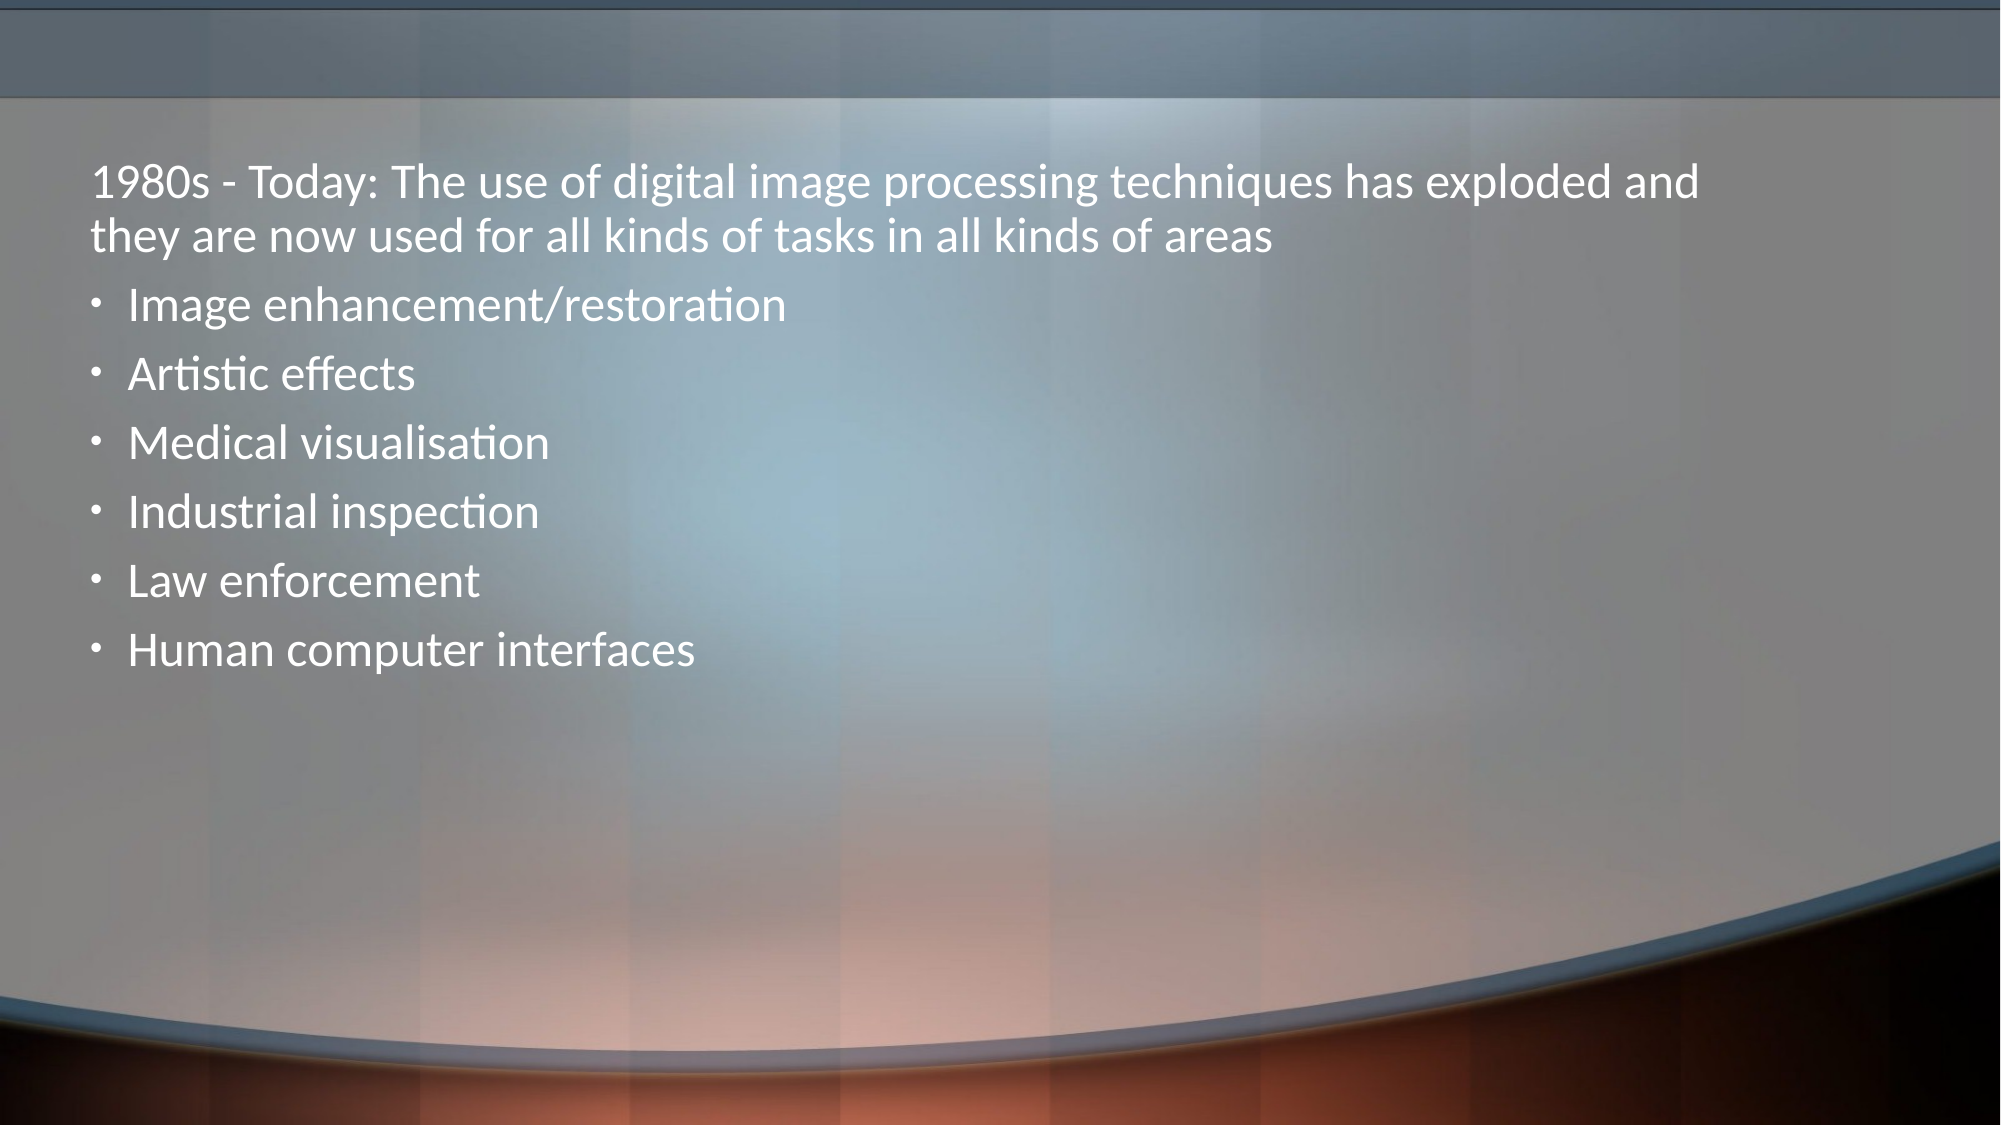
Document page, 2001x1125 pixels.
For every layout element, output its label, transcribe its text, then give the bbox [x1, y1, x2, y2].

list 1980s - Today: The use of digital image processing techniques has exploded and they are now used for all kinds of tasks in all kinds of areas Image enhancement/restoration Artistic effects Medical visualisation Industrial inspection Law enforcement Human computer interfaces [75, 147, 1732, 1014]
picture [0, 0, 2001, 1125]
